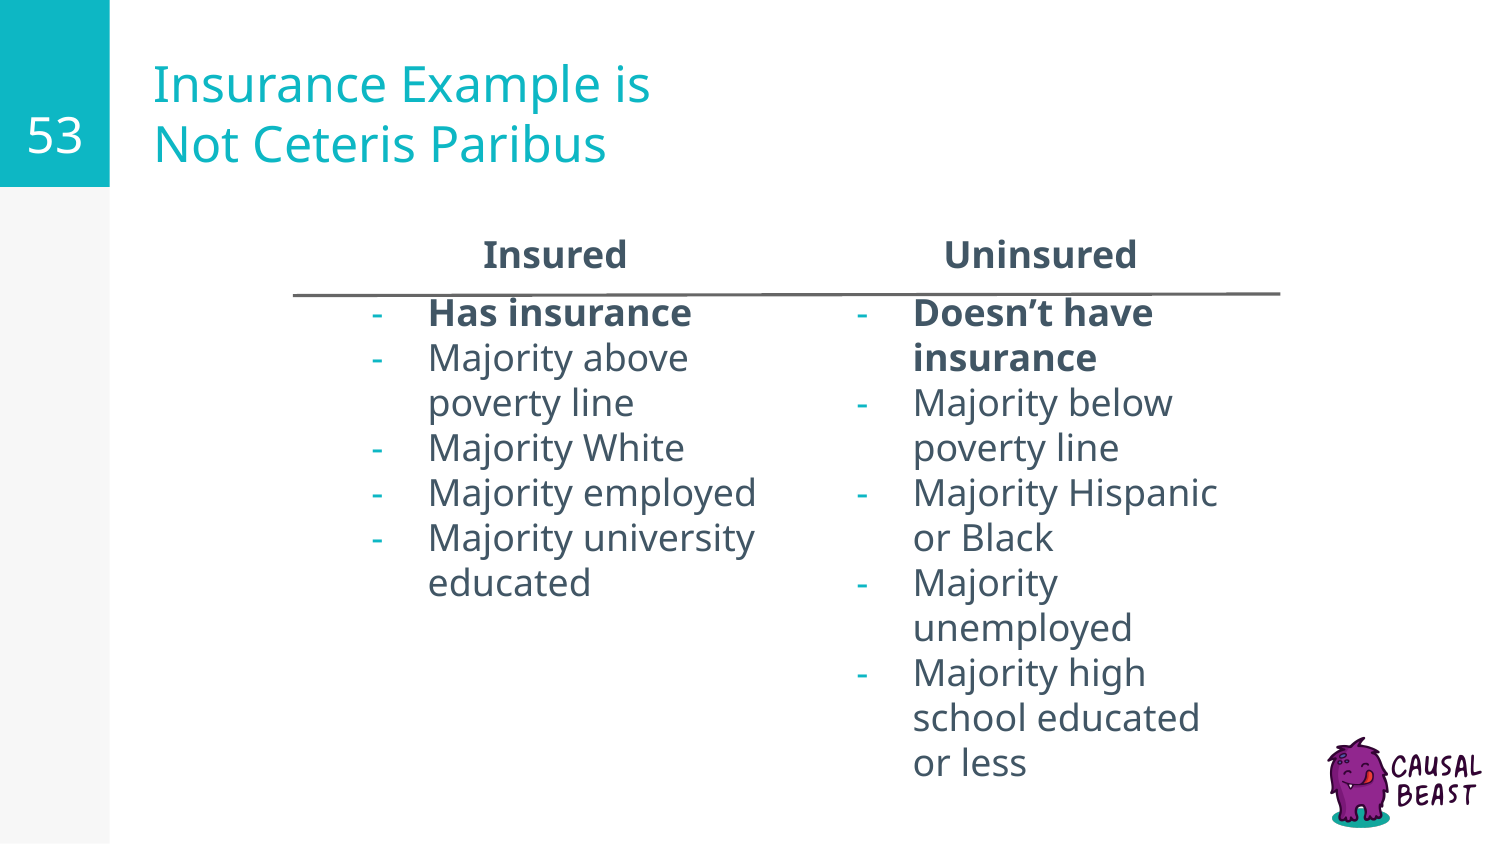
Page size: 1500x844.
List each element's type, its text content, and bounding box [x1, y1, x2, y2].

title Insurance Example is Not Ceteris Paribus [138, 0, 722, 188]
list Insured Has insurance Majority above poverty line Majority White Majority employed Majority university educated [337, 216, 774, 292]
slide_number ‹#› [0, 0, 110, 187]
picture [1304, 722, 1500, 842]
list Uninsured Doesn’t have insurance Majority below poverty line Majority Hispanic or Black Majority unemployed Majority high school educated or less [822, 216, 1259, 292]
list Uninsured Doesn’t have insurance Majority below poverty line Majority Hispanic or Black Majority unemployed Majority high school educated or less [822, 305, 1259, 746]
list Insured Has insurance Majority above poverty line Majority White Majority employed Majority university educated [337, 305, 774, 746]
